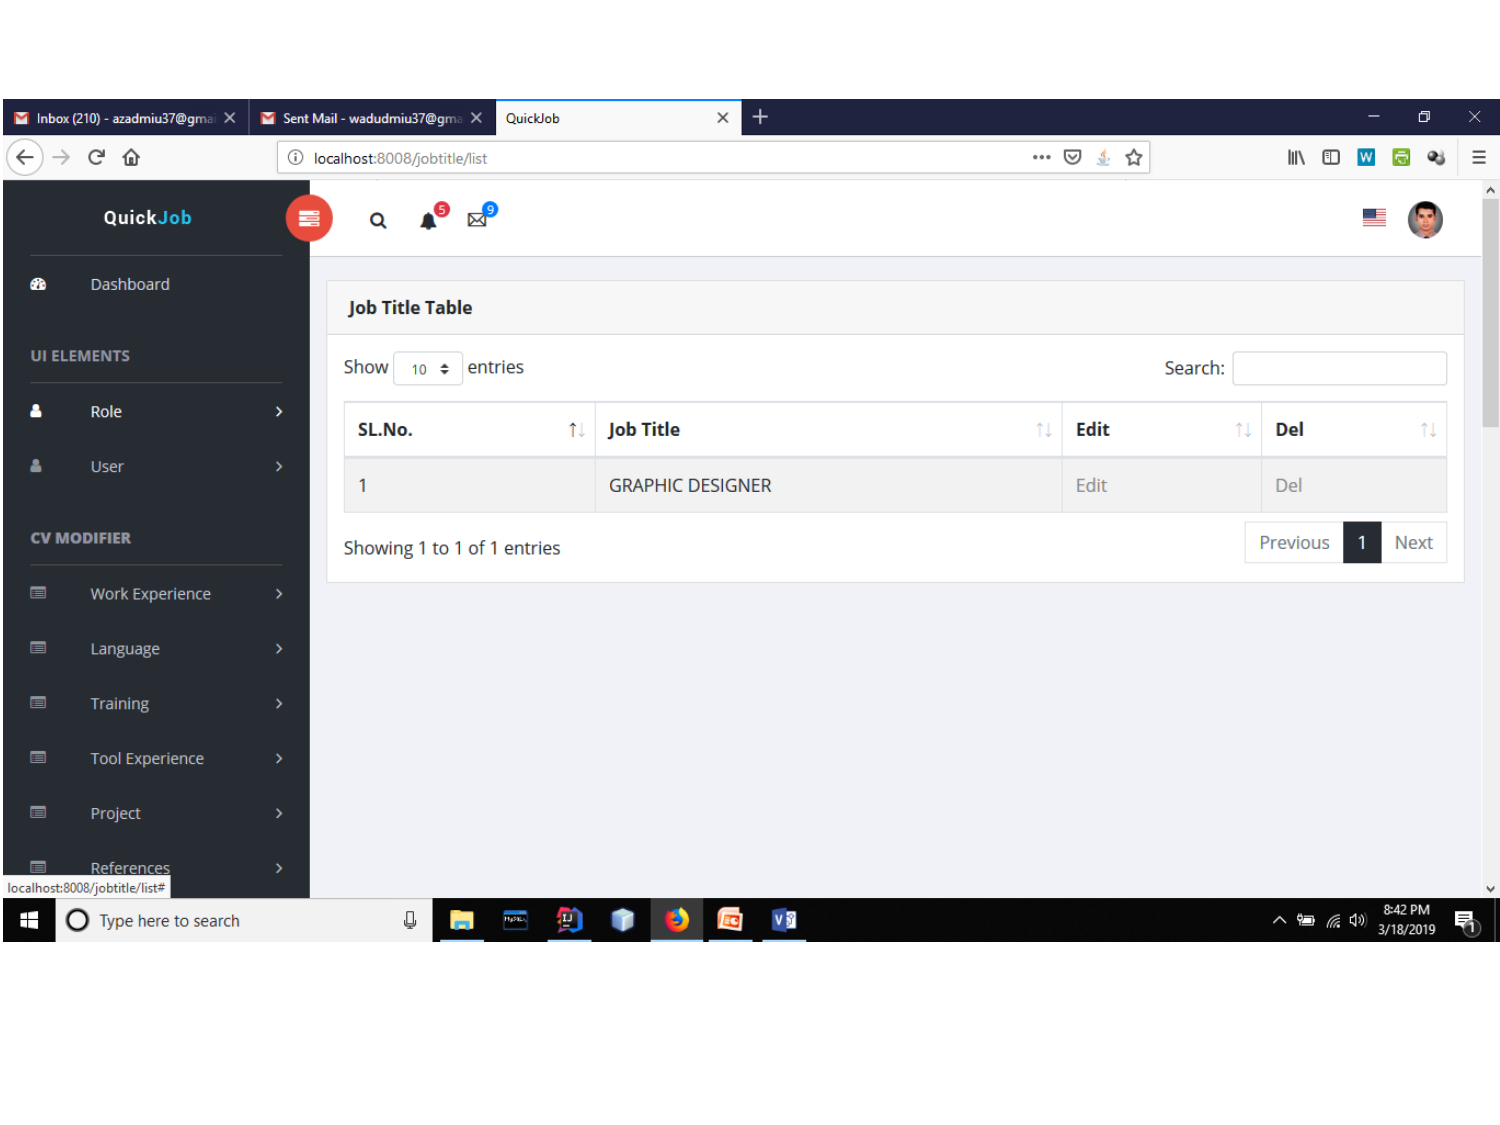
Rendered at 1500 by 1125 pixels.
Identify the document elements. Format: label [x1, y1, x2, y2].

picture [2, 99, 1500, 942]
